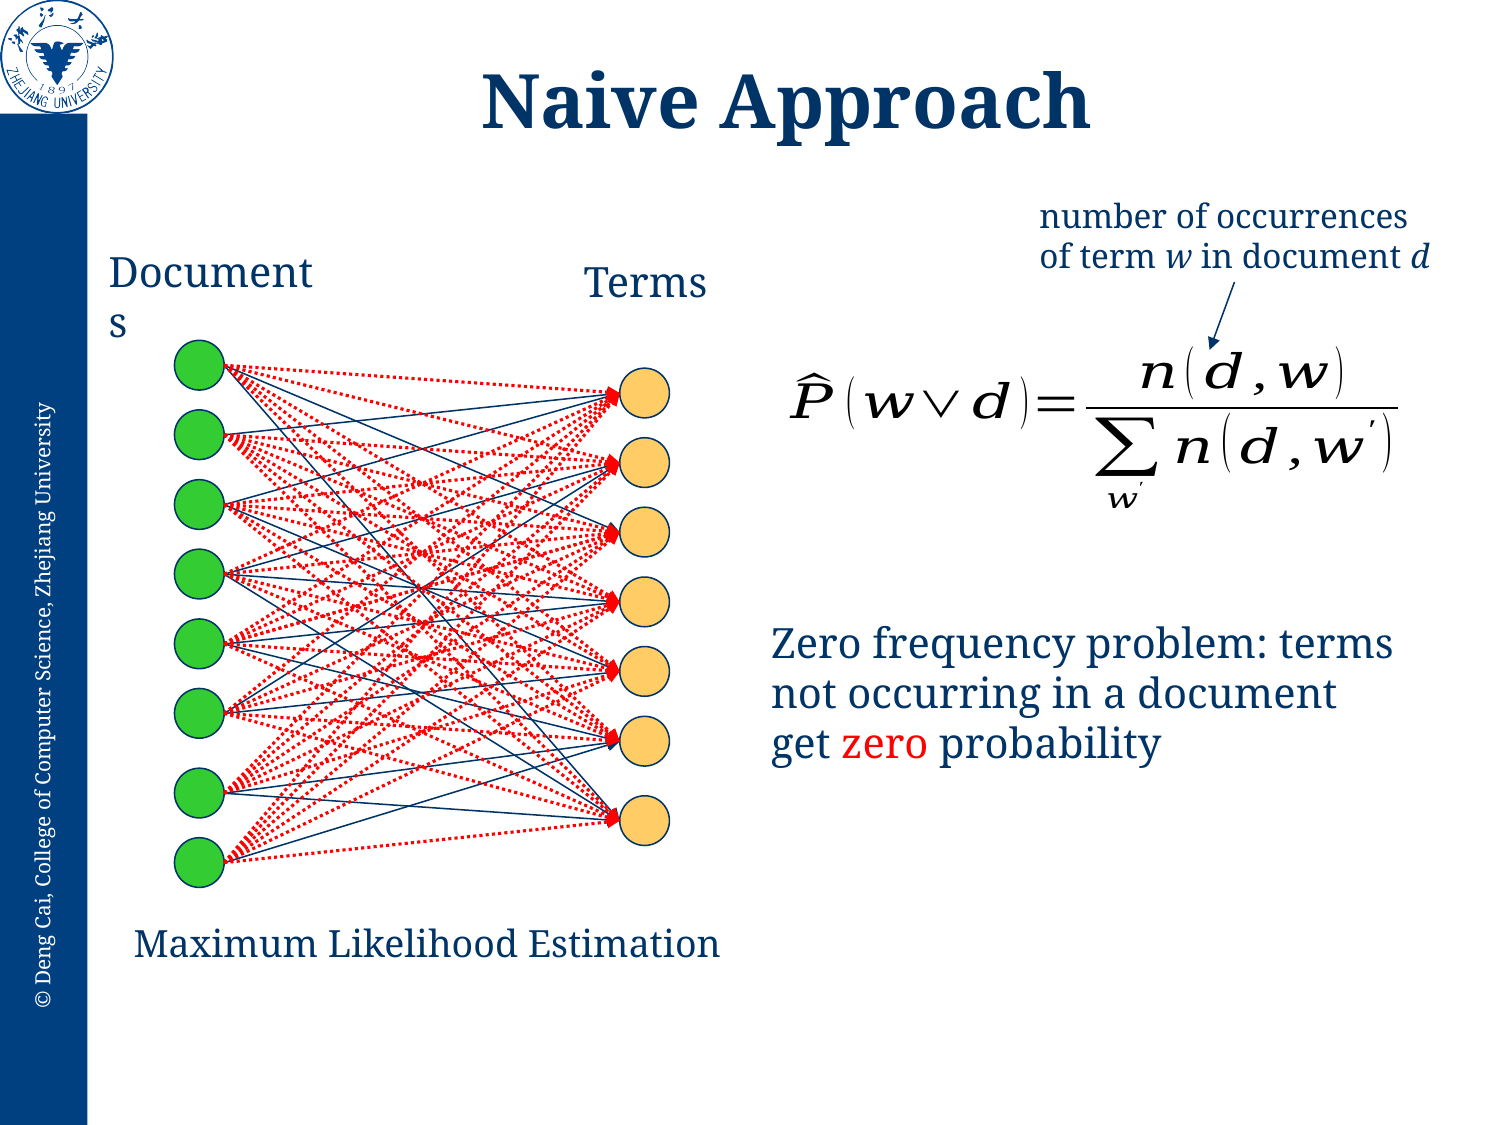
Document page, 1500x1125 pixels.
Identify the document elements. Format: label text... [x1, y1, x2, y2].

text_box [549, 248, 819, 846]
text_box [74, 238, 344, 888]
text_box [99, 365, 776, 973]
text_box Naive Approach [112, 20, 1463, 188]
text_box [223, 365, 620, 864]
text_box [1049, 187, 1420, 351]
picture [0, 0, 114, 114]
text_box Zero frequency problem: terms not occurring in a document get zero probability [823, 609, 1413, 775]
